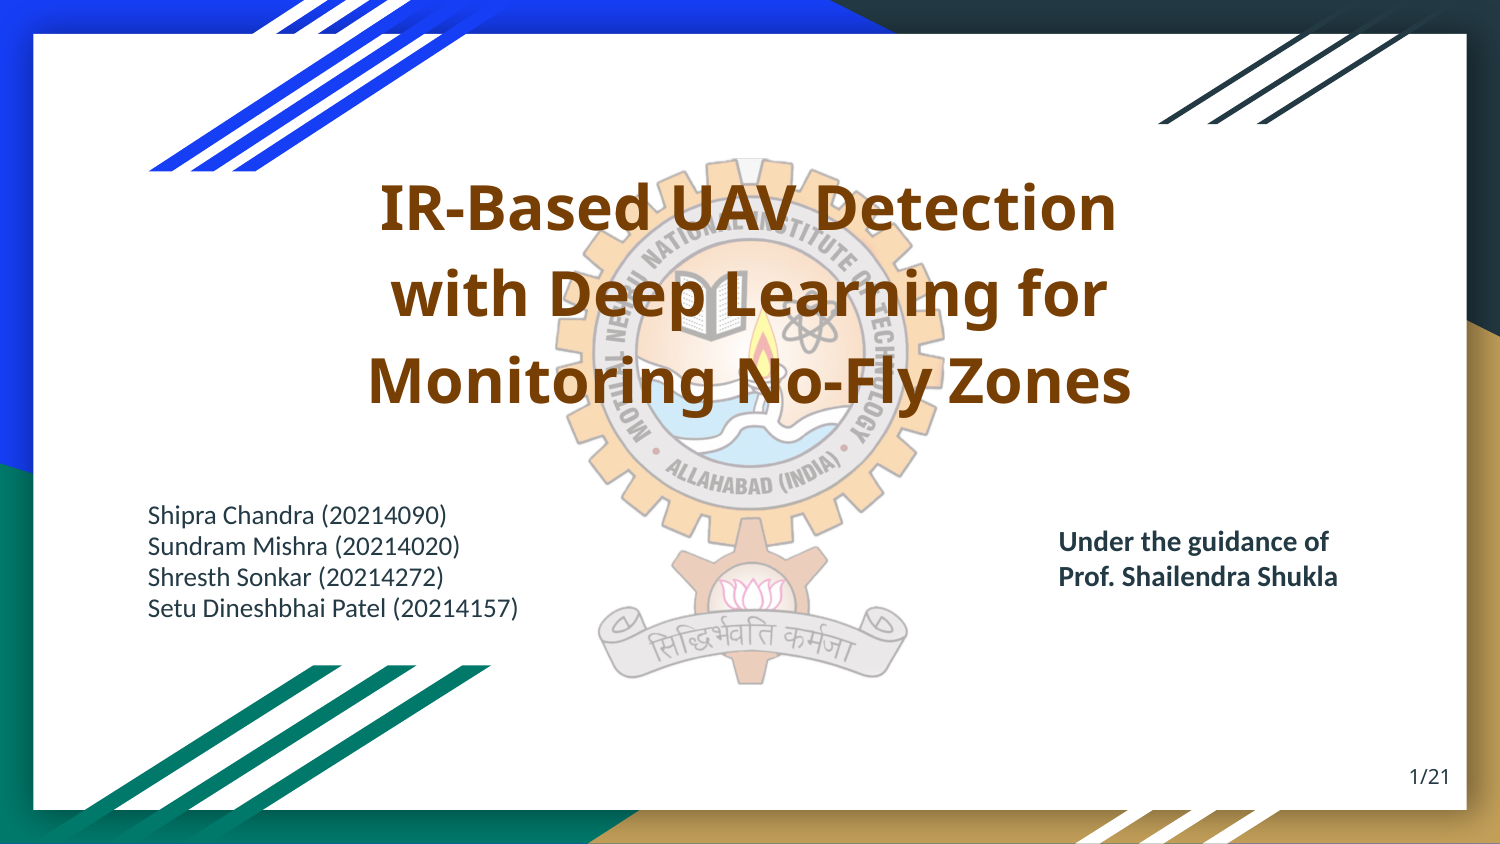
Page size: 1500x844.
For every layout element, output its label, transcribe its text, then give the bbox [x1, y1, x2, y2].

picture [555, 158, 945, 686]
text_box Under the guidance of Prof. Shailendra Shukla [1043, 507, 1419, 601]
title IR-Based UAV Detection with Deep Learning for Monitoring No-Fly Zones [310, 146, 1190, 501]
slide_number ‹#›/21 [1376, 745, 1467, 810]
subtitle Shipra Chandra (20214090) Sundram Mishra (20214020) Shresth Sonkar (20214272) Setu Dineshbhai Patel (20214157) [132, 469, 550, 639]
